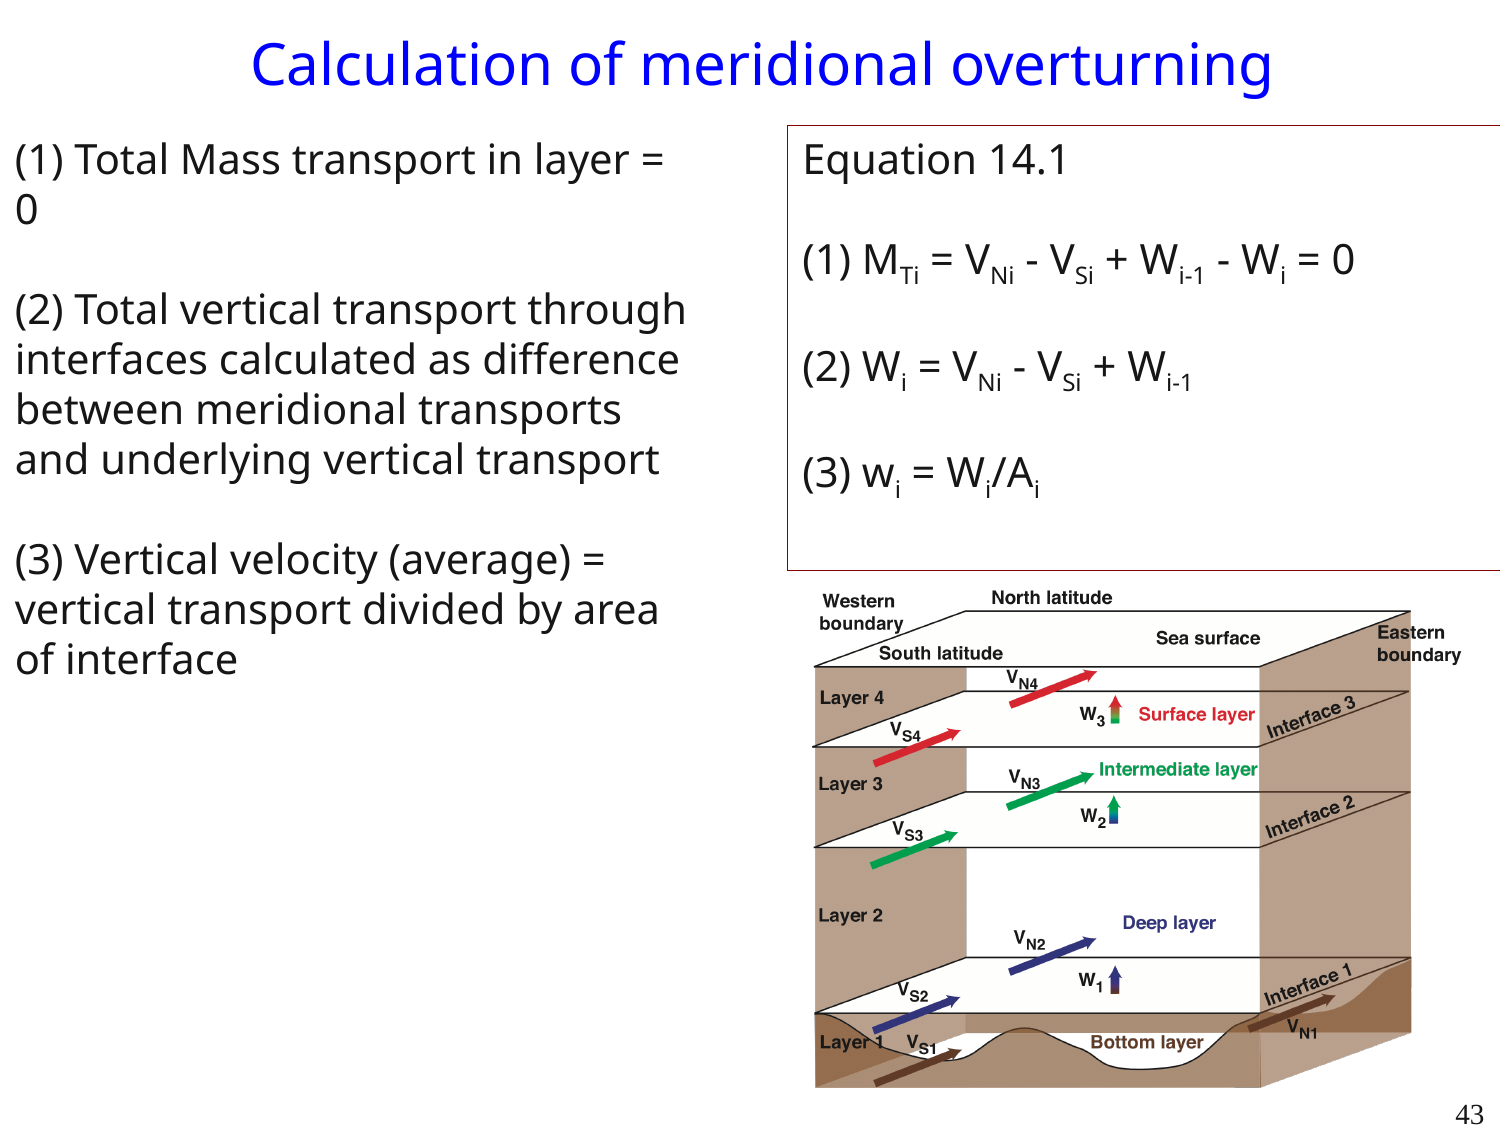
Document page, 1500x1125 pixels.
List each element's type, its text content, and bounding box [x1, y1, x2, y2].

slide_number 43 [1187, 1087, 1500, 1125]
picture [787, 587, 1463, 1089]
text_box Equation 14.1 (1) MTi = VNi - VSi + Wi-1 - Wi = 0 (2) Wi = VNi - VSi + Wi-1 (3) wi = Wi/Ai [787, 125, 1500, 571]
text_box (1) Total Mass transport in layer = 0 (2) Total vertical transport through interfaces calculated as difference between meridional transports and underlying vertical transport (3) Vertical velocity (average) = vertical transport divided by area of interface [0, 125, 713, 750]
title Calculation of meridional overturning [124, 0, 1401, 126]
